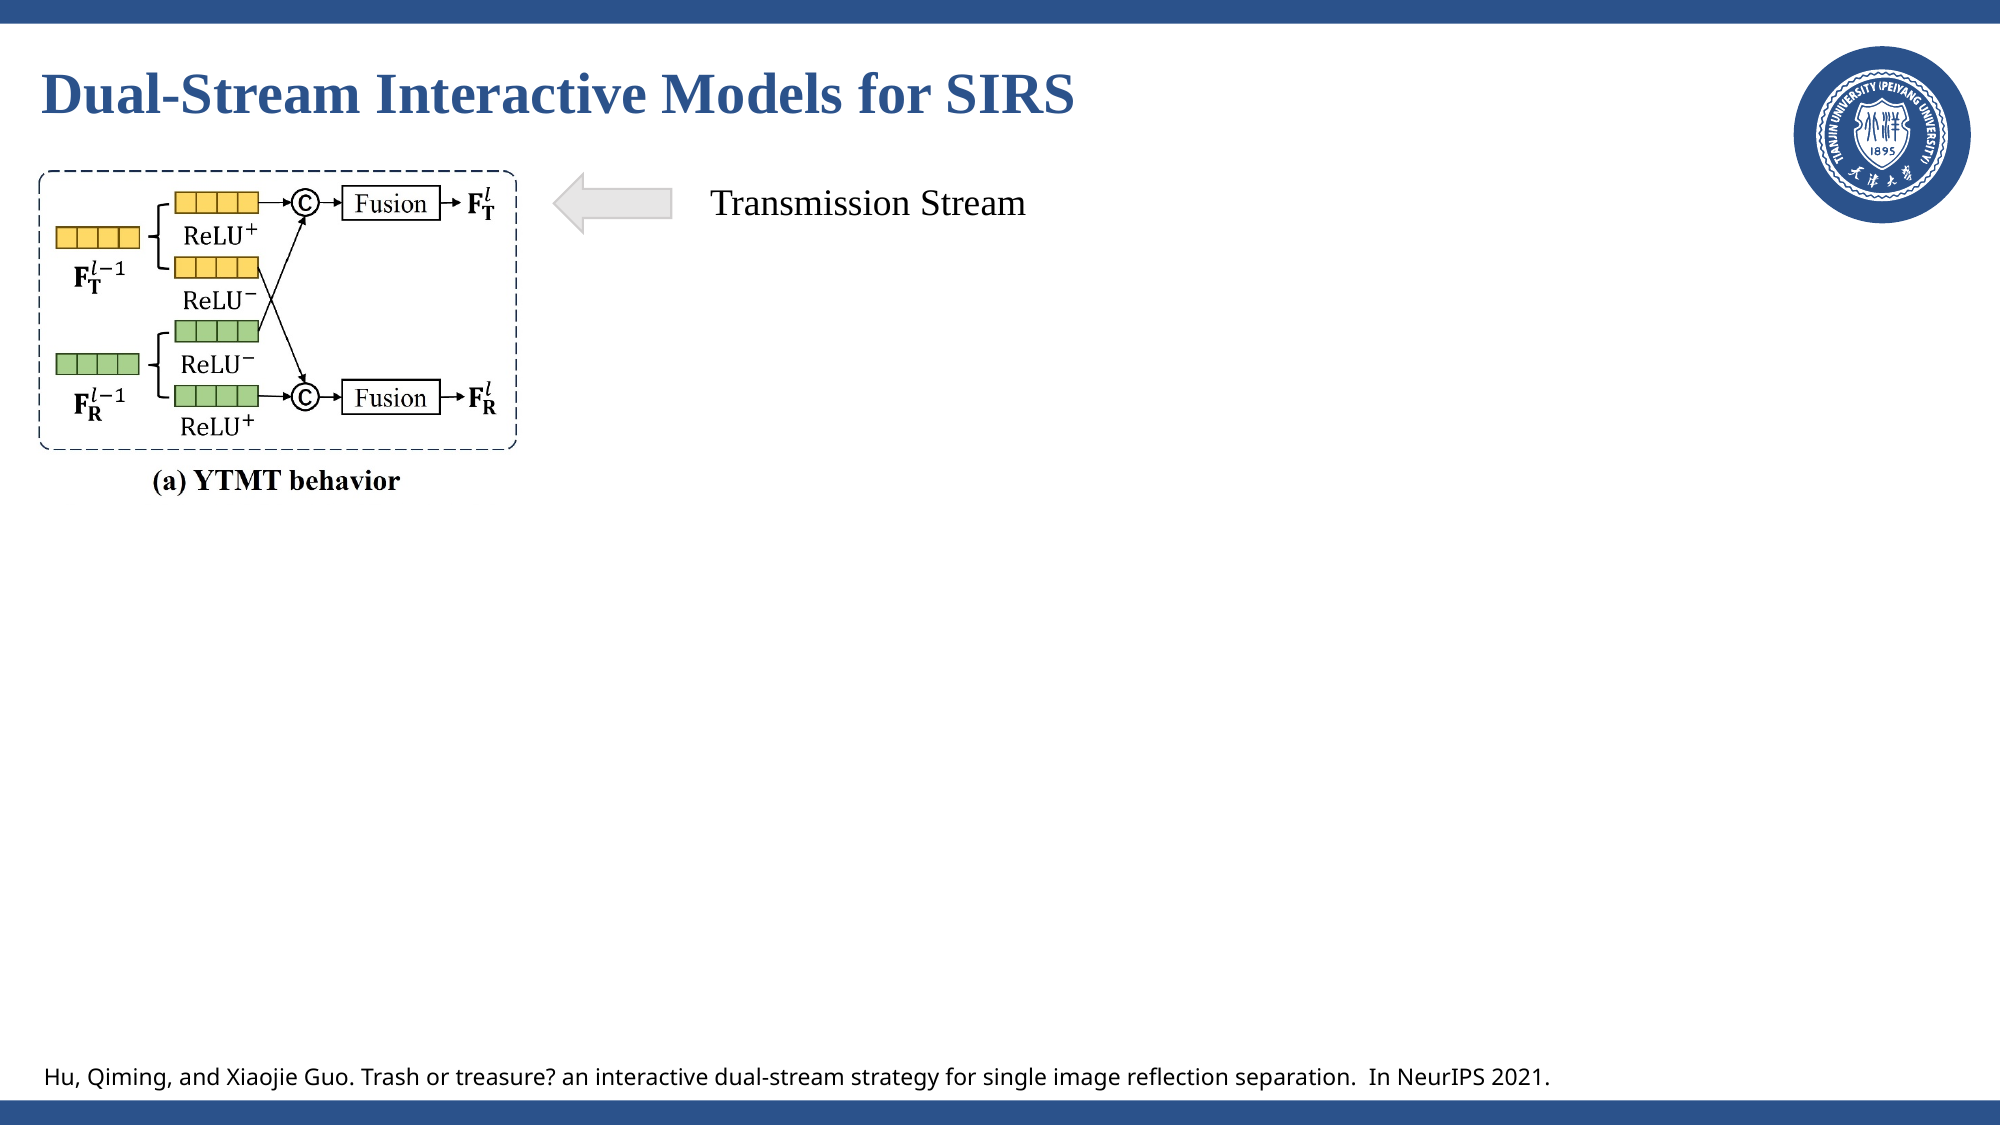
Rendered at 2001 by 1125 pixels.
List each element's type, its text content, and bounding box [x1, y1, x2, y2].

text_box Dual-Stream Interactive Models for SIRS [26, 48, 1600, 133]
text_box [0, 0, 2000, 25]
text_box Hu, Qiming, and Xiaojie Guo. Trash or treasure? an interactive dual-stream strategy for single image reflection separation. In NeurIPS 2021. [29, 1055, 1922, 1098]
picture [36, 170, 525, 505]
text_box [552, 171, 673, 235]
text_box Transmission Stream [695, 170, 1042, 231]
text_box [1793, 46, 1971, 224]
text_box [0, 1099, 2000, 1125]
